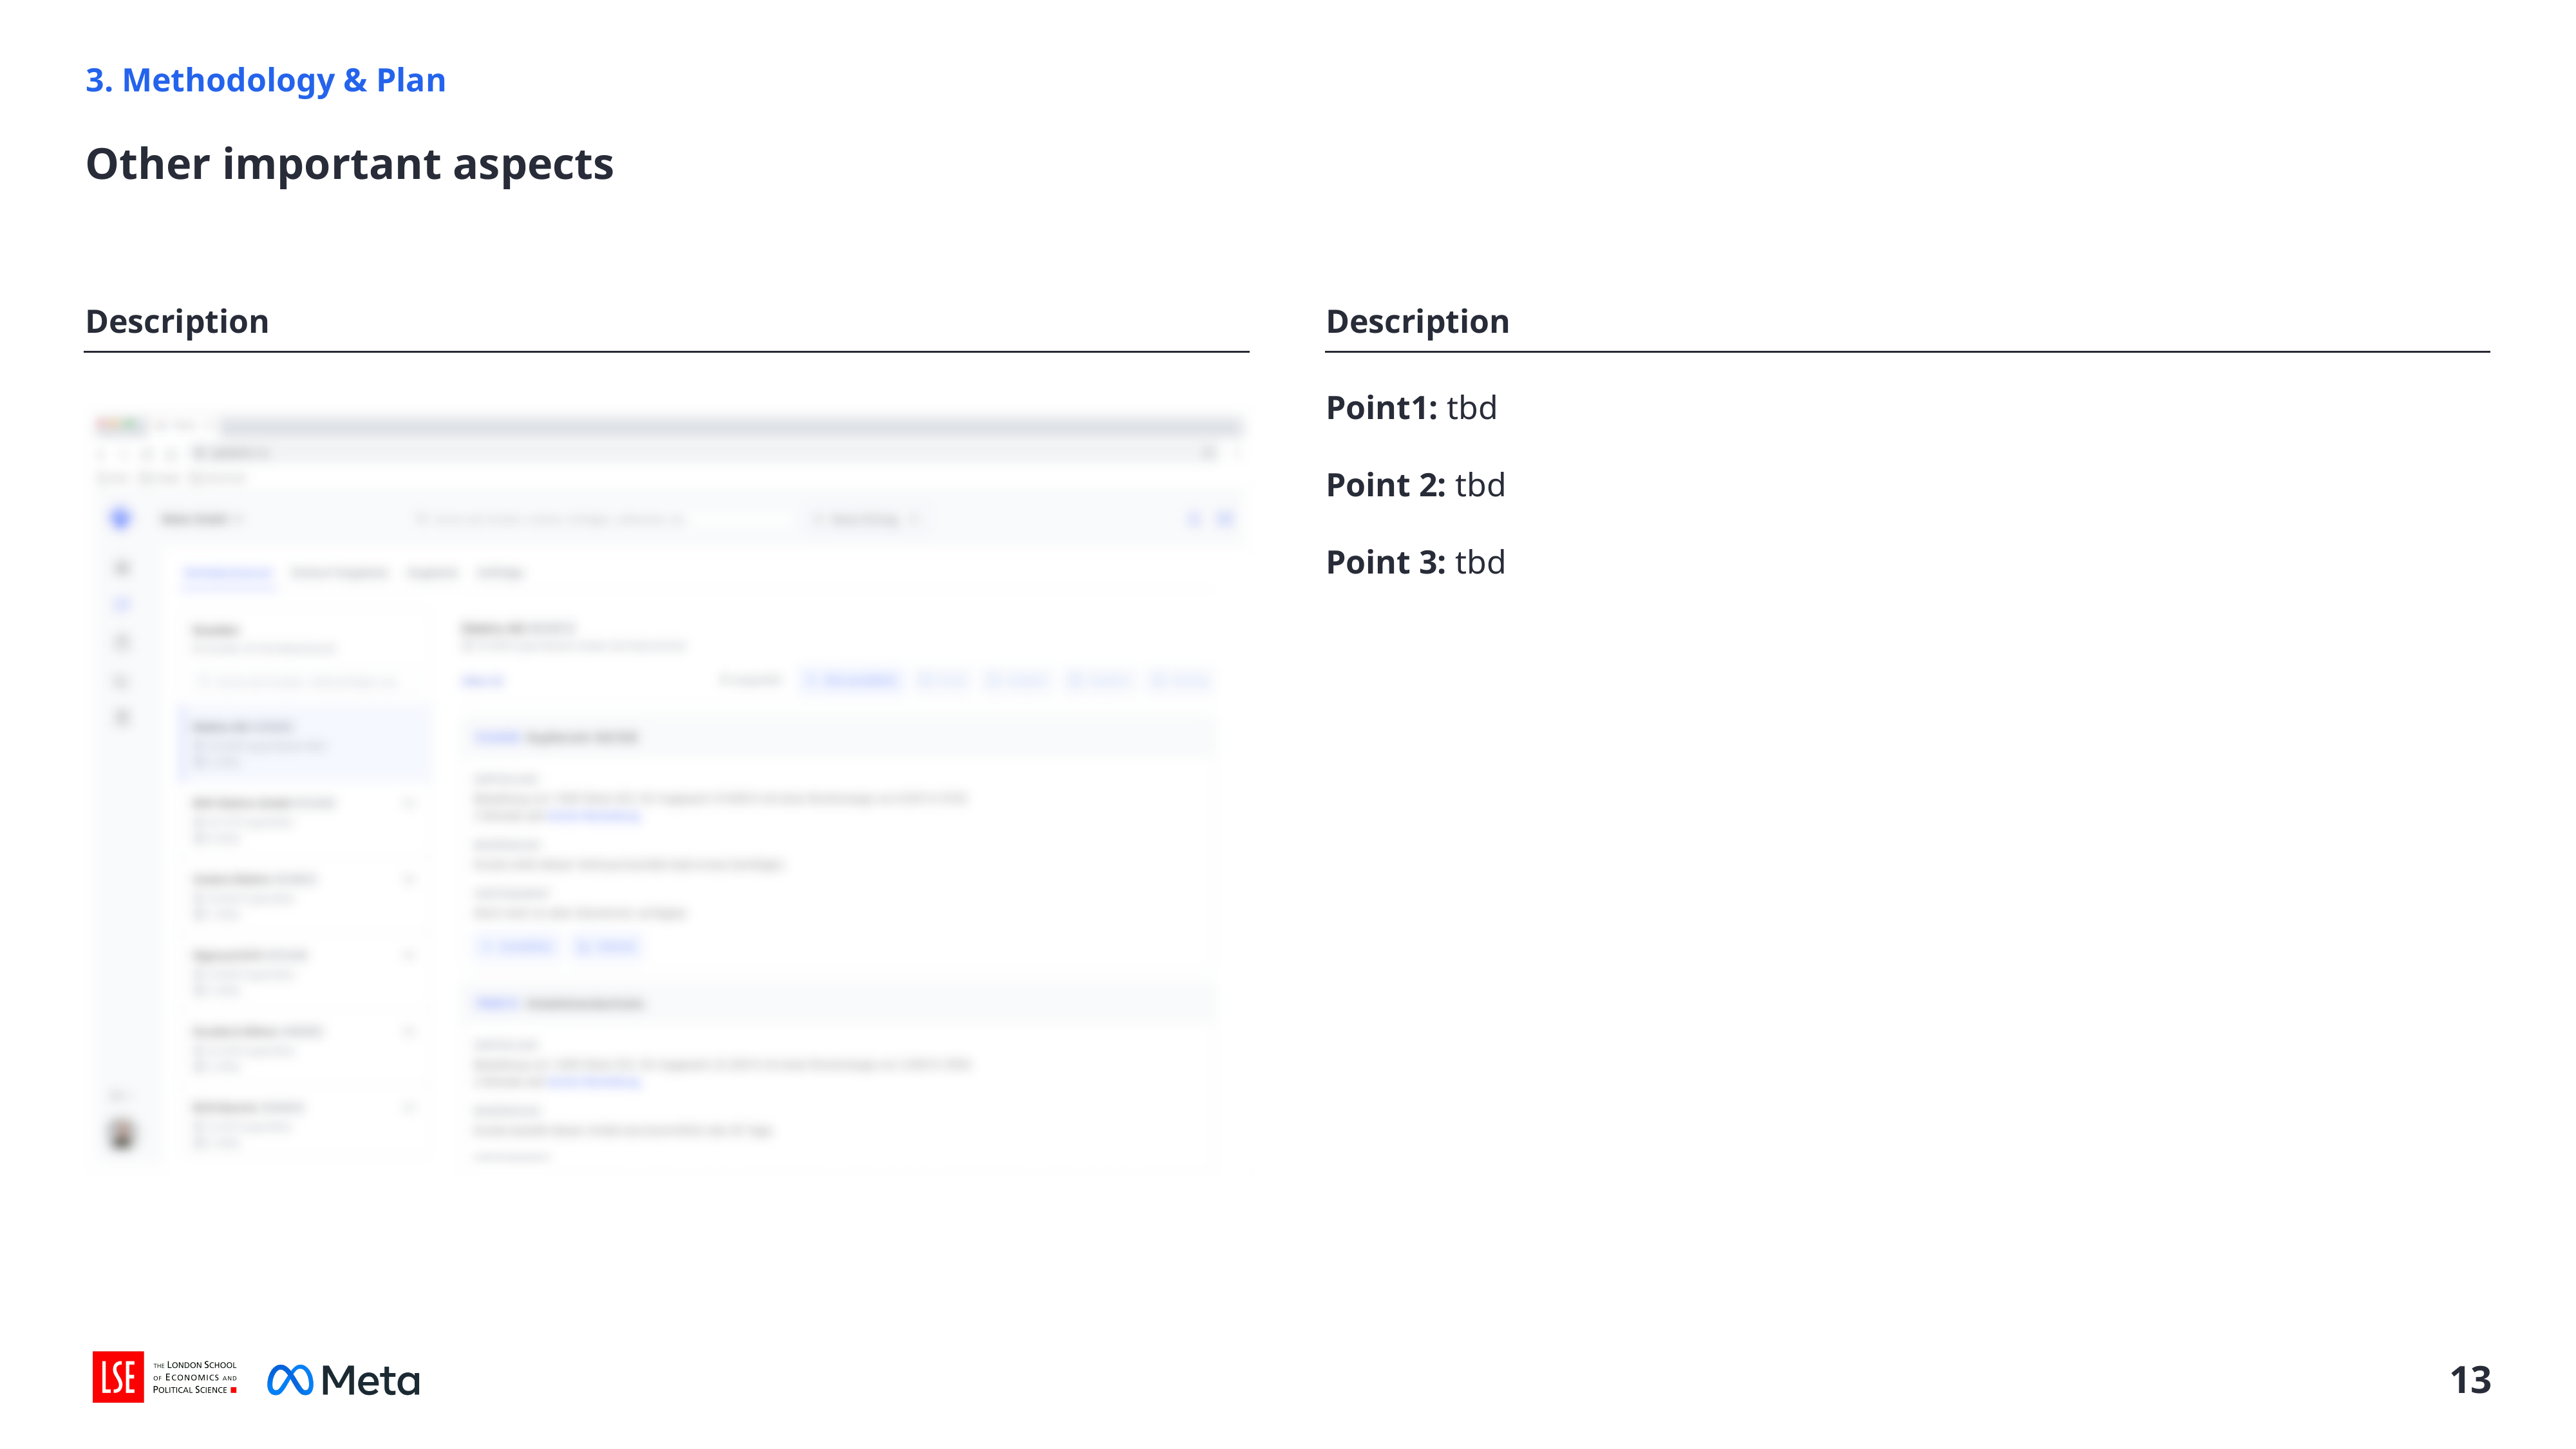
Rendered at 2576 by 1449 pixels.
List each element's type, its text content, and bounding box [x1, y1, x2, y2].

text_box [1316, 274, 2491, 368]
text_box Other important aspects [75, 116, 2497, 209]
picture [250, 1354, 437, 1403]
picture [88, 1347, 243, 1410]
picture [83, 404, 1255, 1175]
text_box 3. Methodology & Plan [71, 47, 2493, 103]
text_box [75, 274, 1250, 368]
text_box Point1: tbd Point 2: tbd Point 3: tbd [1316, 382, 2497, 710]
